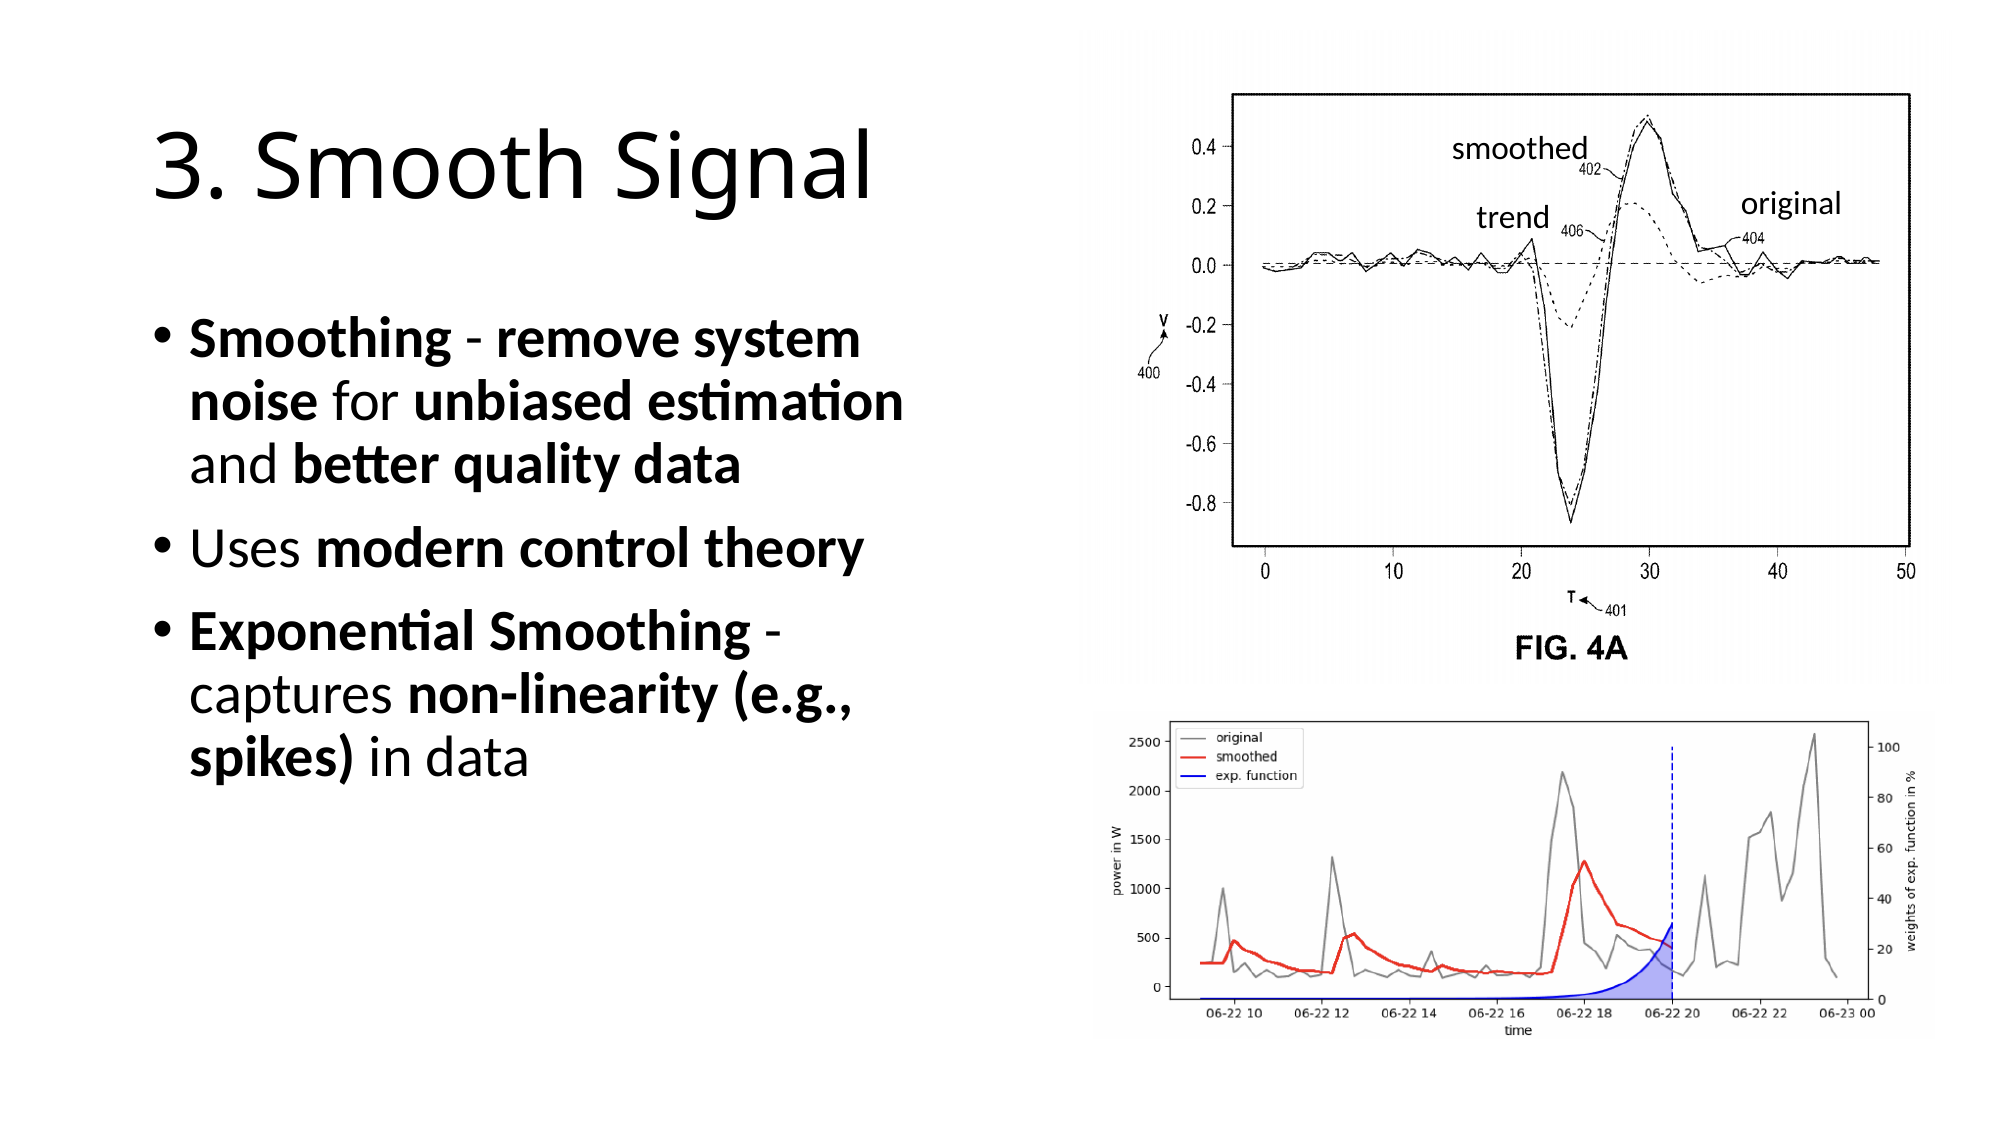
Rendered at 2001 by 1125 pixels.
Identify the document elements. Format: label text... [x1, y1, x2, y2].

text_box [1076, 30, 1952, 685]
picture [1093, 711, 1935, 1053]
list Smoothing - remove system noise for unbiased estimation and better quality data Uses modern control theory Exponential Smoothing - captures non-linearity (e.g., spikes) in data [137, 299, 1007, 1014]
title 3. Smooth Signal [137, 59, 1076, 278]
